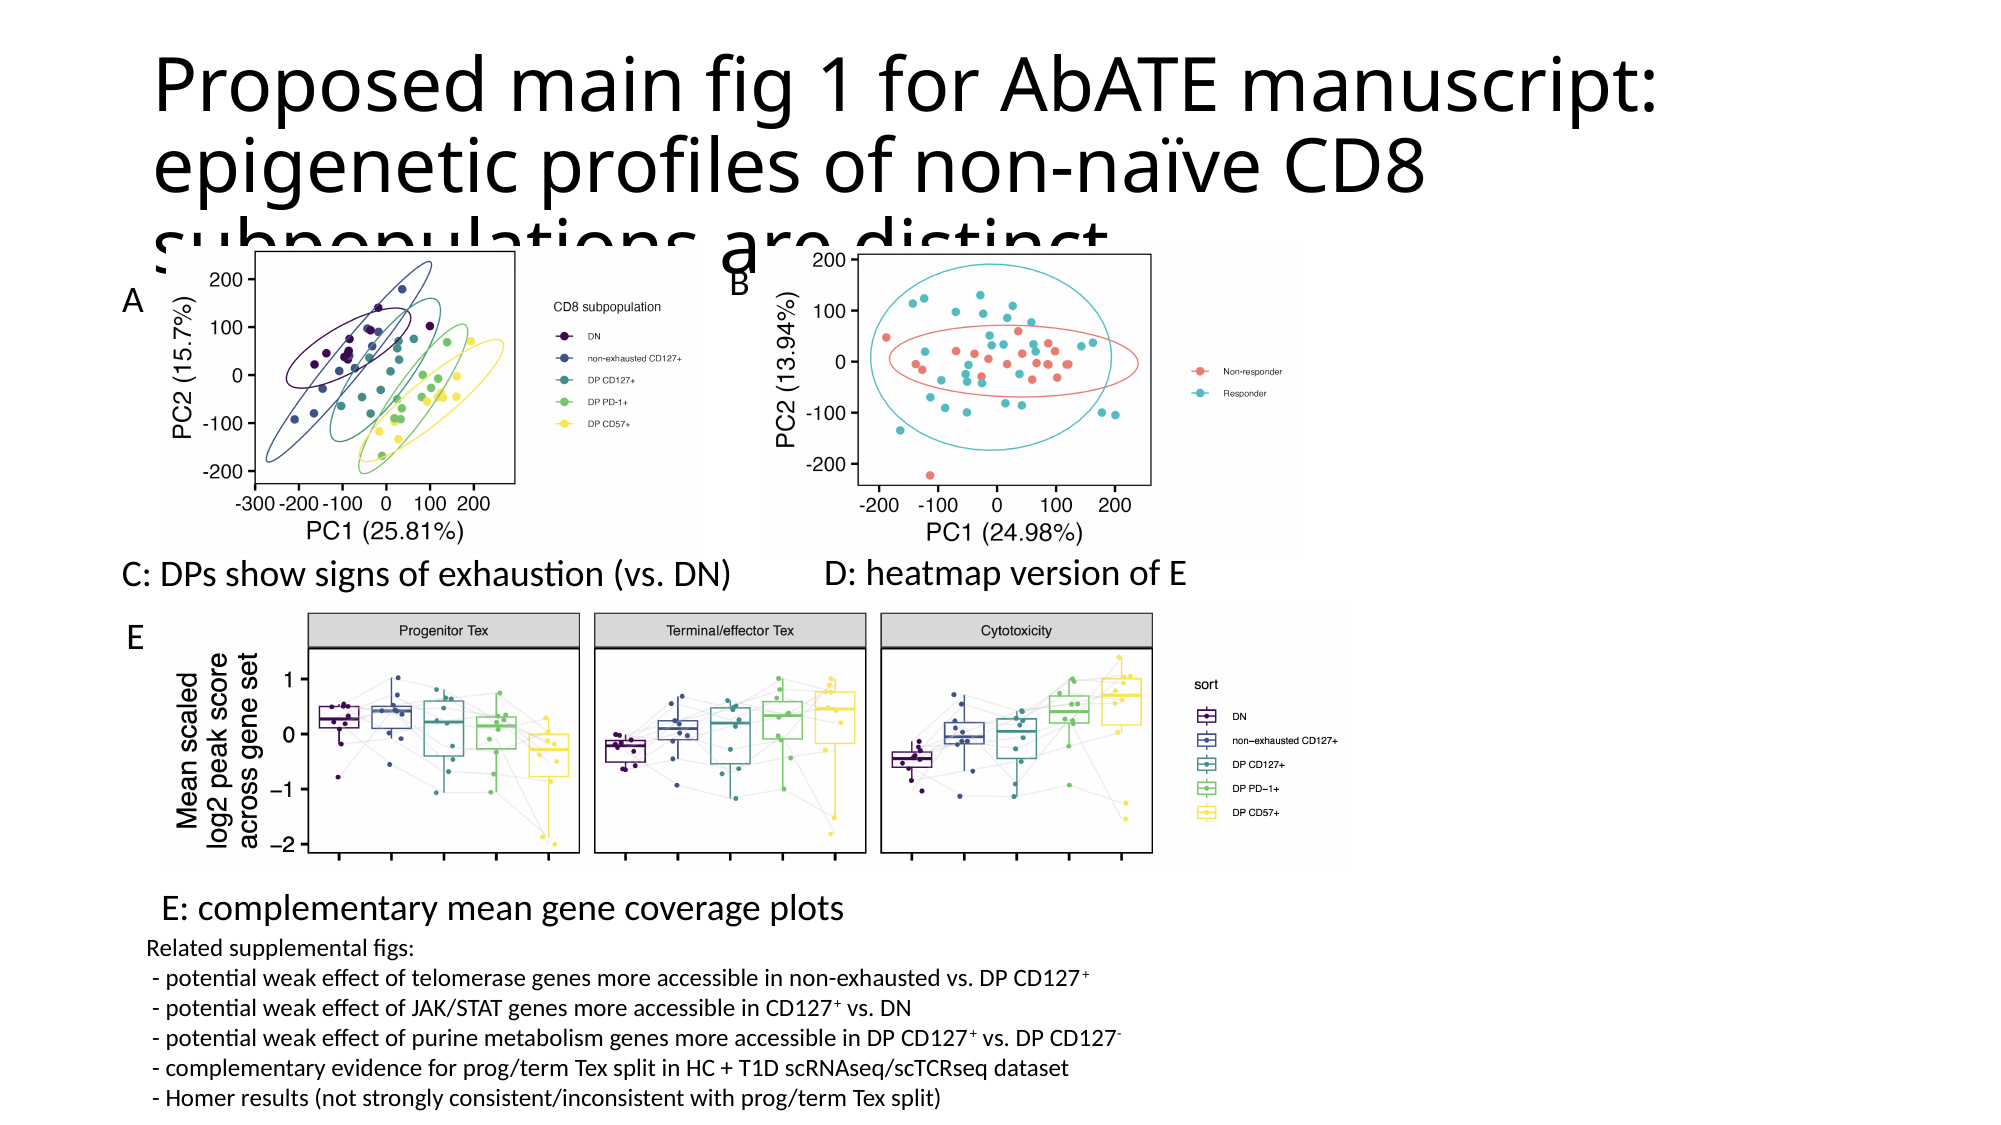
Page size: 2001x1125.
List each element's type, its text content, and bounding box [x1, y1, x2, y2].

picture [767, 246, 1303, 554]
text_box B [714, 250, 765, 311]
text_box D: heatmap version of E [809, 554, 1203, 600]
title Proposed main fig 1 for AbATE manuscript: epigenetic profiles of non-naïve CD8 subpopulations are distinct [137, 59, 1863, 278]
text_box A [107, 268, 159, 328]
text_box E [111, 604, 160, 665]
text_box E: complementary mean gene coverage plots [146, 875, 861, 936]
text_box C: DPs show signs of exhaustion (vs. DN) [107, 541, 809, 602]
picture [166, 246, 702, 553]
text_box Related supplemental figs: - potential weak effect of telomerase genes more accessible in non-exhausted vs. DP CD127+ - potential weak effect of JAK/STAT genes more accessible in CD127+ vs. DN - potential weak effect of purine metabolism genes more accessible in DP CD127+ vs. DP CD127- - complementary evidence for prog/term Tex split in HC + T1D scRNAseq/scTCRseq dataset - Homer results (not strongly consistent/inconsistent with prog/term Tex split) [131, 924, 1137, 1119]
picture [166, 600, 1346, 868]
